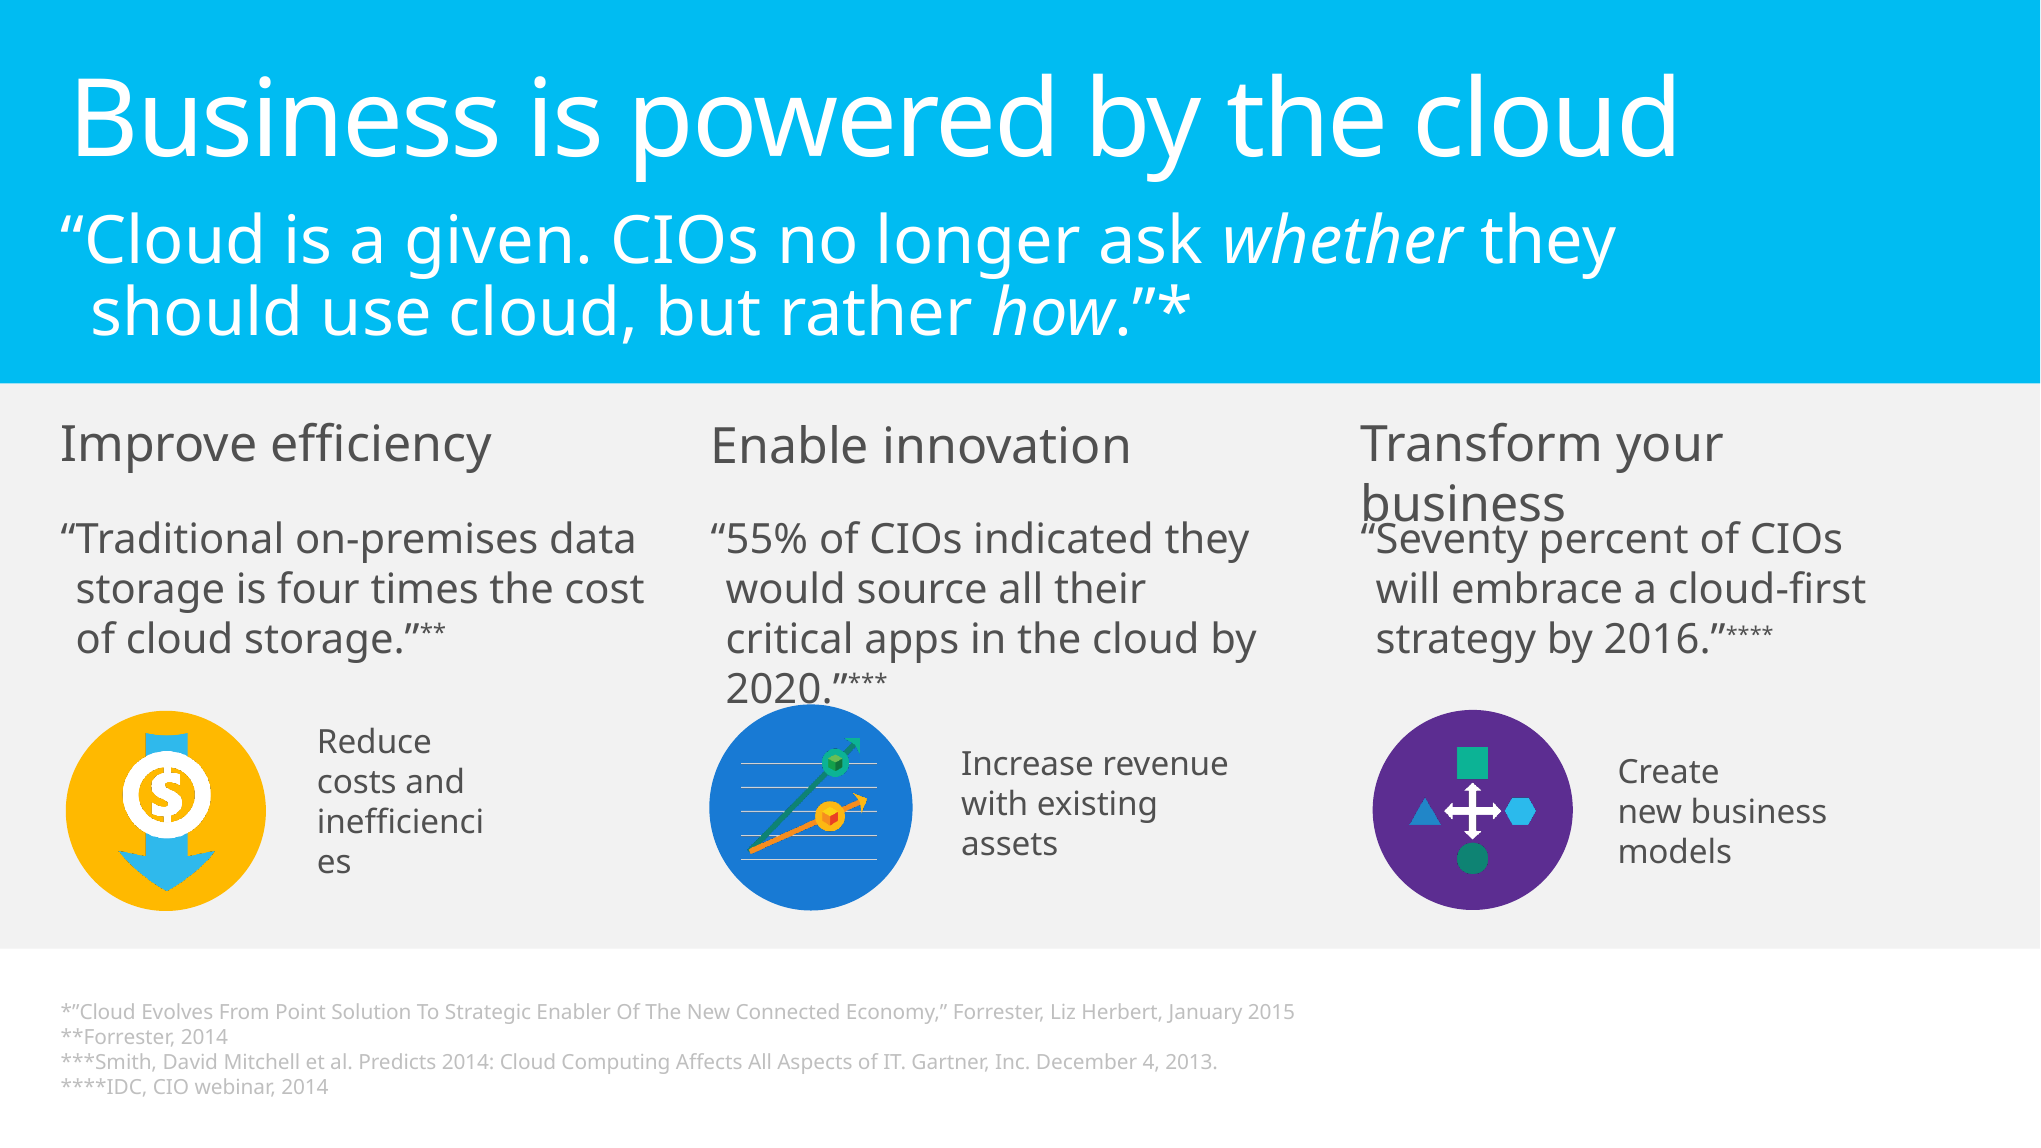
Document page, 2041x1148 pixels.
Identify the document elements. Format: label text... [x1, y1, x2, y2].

text_box *”Cloud Evolves From Point Solution To Strategic Enabler Of The New Connected Economy,” Forrester, Liz Herbert, January 2015 **Forrester, 2014 ***Smith, David Mitchell et al. Predicts 2014: Cloud Computing Affects All Aspects of IT. Gartner, Inc. December 4, 2013. ****IDC, CIO webinar, 2014 [45, 991, 1830, 1131]
text_box Increase revenue with existing assets [945, 741, 1249, 864]
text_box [65, 710, 267, 912]
text_box Reduce costs and inefficiencies [301, 724, 515, 877]
text_box [0, 384, 2041, 949]
text_box Improve efficiency [45, 403, 647, 479]
text_box “Traditional on-premises data storage is four times the cost of cloud storage.”** [45, 504, 695, 670]
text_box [709, 704, 913, 911]
text_box “55% of CIOs indicated they would source all their critical apps in the cloud by 2020.”*** [695, 504, 1301, 720]
text_box “Cloud is a given. CIOs no longer ask whether they should use cloud, but rather how.”* [45, 204, 1750, 357]
text_box Transform your business [1345, 403, 1890, 539]
title Business is powered by the cloud [45, 47, 1995, 204]
text_box Enable innovation [695, 406, 1166, 482]
text_box Create new business models [1602, 748, 1916, 872]
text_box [1372, 709, 1574, 911]
text_box [0, 0, 2041, 384]
text_box “Seventy percent of CIOs will embrace a cloud-first strategy by 2016.”**** [1345, 504, 1946, 670]
